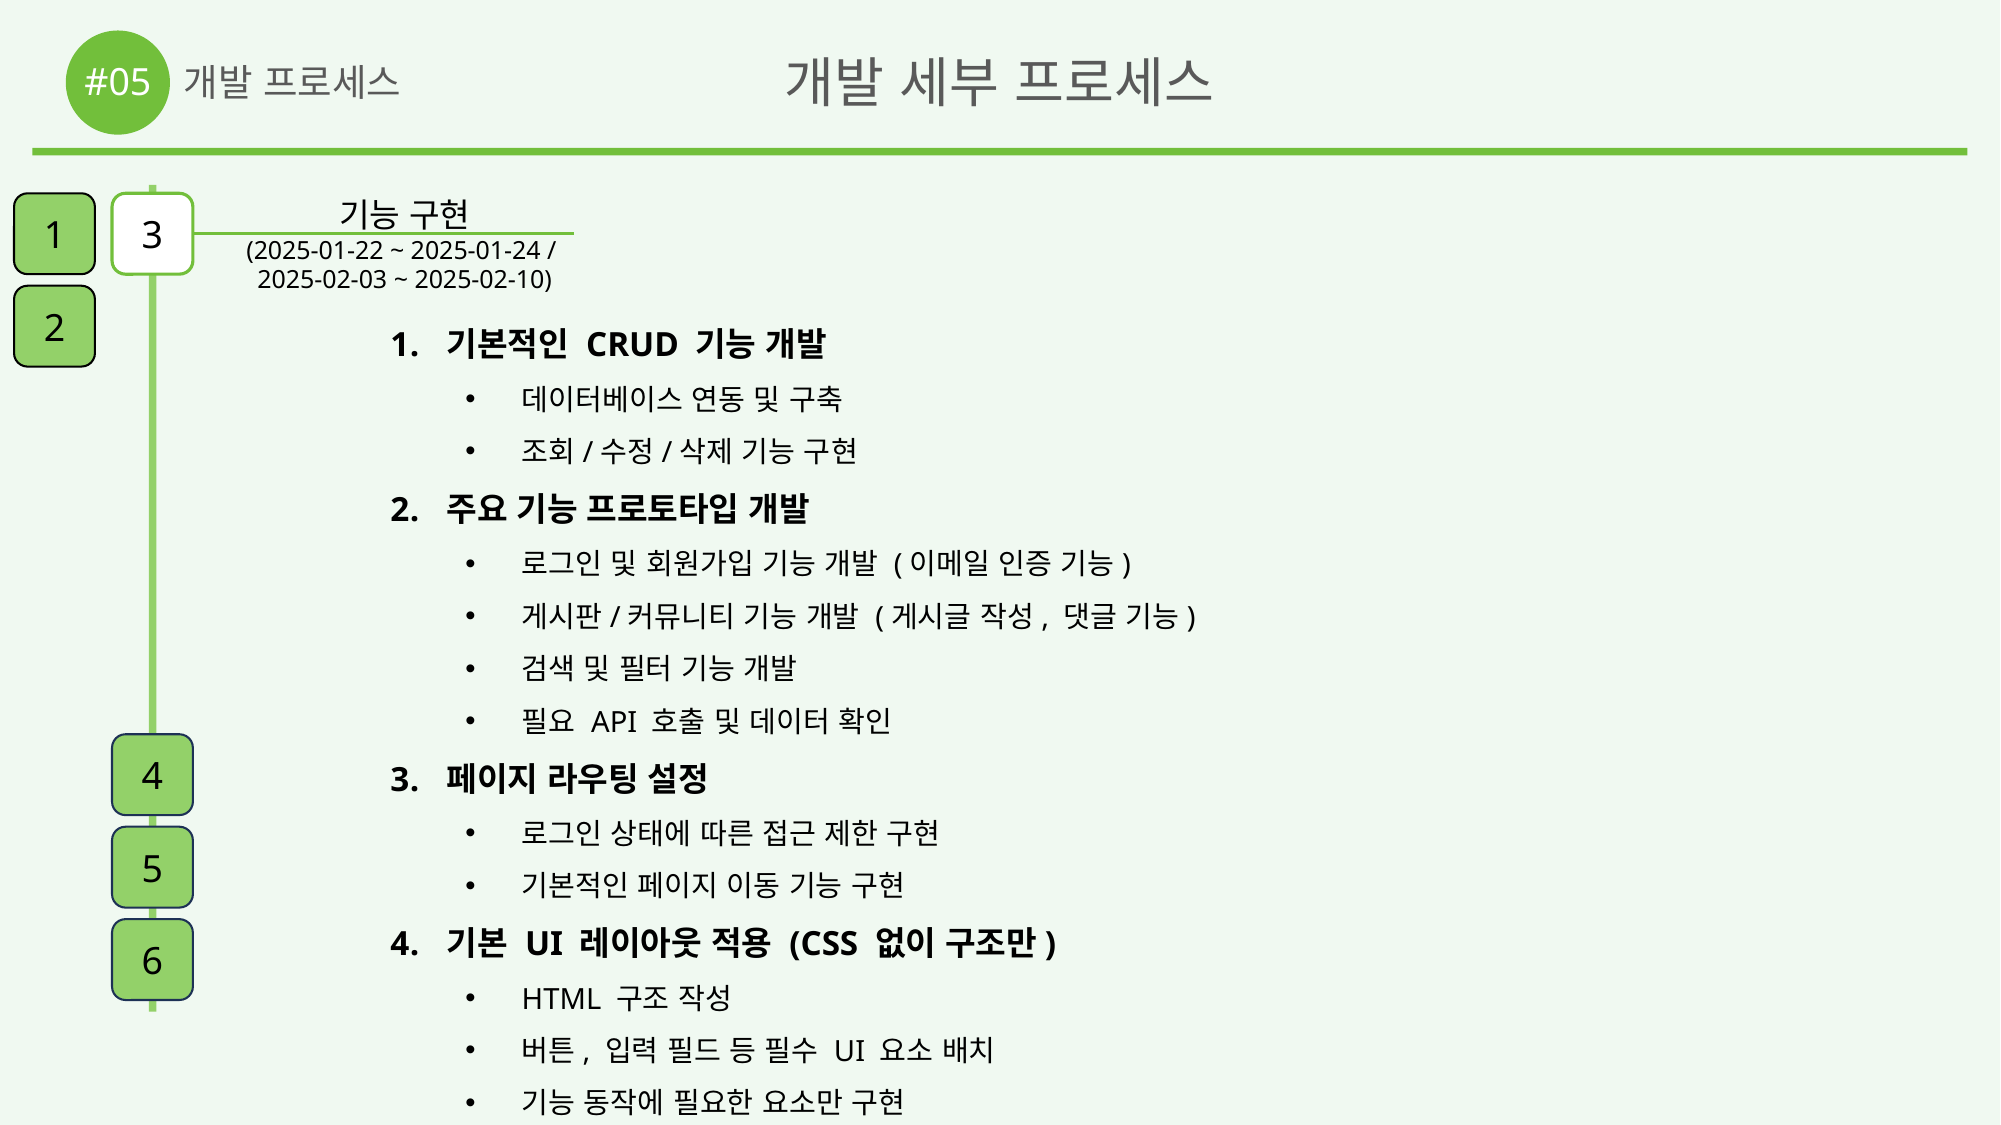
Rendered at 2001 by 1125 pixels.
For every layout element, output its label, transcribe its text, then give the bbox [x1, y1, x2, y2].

text_box 4 [110, 733, 194, 817]
text_box [148, 1002, 157, 1013]
text_box [148, 276, 157, 733]
text_box 2 [13, 284, 96, 368]
text_box 3 [110, 192, 194, 276]
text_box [65, 30, 170, 135]
text_box 개발 세부 프로세스 [636, 44, 1364, 122]
text_box 기능 구현 (2025-01-22 ~ 2025-01-24 / 2025-02-03 ~ 2025-02-10) [203, 187, 606, 309]
text_box 5 [110, 825, 194, 909]
text_box [148, 909, 157, 918]
text_box 개발 프로세스 [183, 60, 538, 106]
text_box [148, 817, 157, 825]
text_box 6 [110, 918, 194, 1002]
text_box [31, 147, 1968, 156]
text_box 기본적인 CRUD 기능 개발 데이터베이스 연동 및 구축 조회/수정/삭제 기능 구현 주요 기능 프로토타입 개발 로그인 및 회원가입 기능 개발 (이메일 인증 기능) 게시판/커뮤니티 기능 개발 (게시글 작성, 댓글 기능) 검색 및 필터 기능 개발 필요 API 호출 및 데이터 확인 페이지 라우팅 설정 로그인 상태에 따른 접근 제한 구현 기본적인 페이지 이동 기능 구현 기본 UI 레이아웃 적용 (CSS 없이 구조만) HTML 구조 작성 버튼, 입력 필드 등 필수 UI 요소 배치 기능 동작에 필요한 요소만 구현 [375, 300, 1539, 1120]
text_box [148, 184, 157, 192]
text_box 1 [12, 192, 96, 276]
